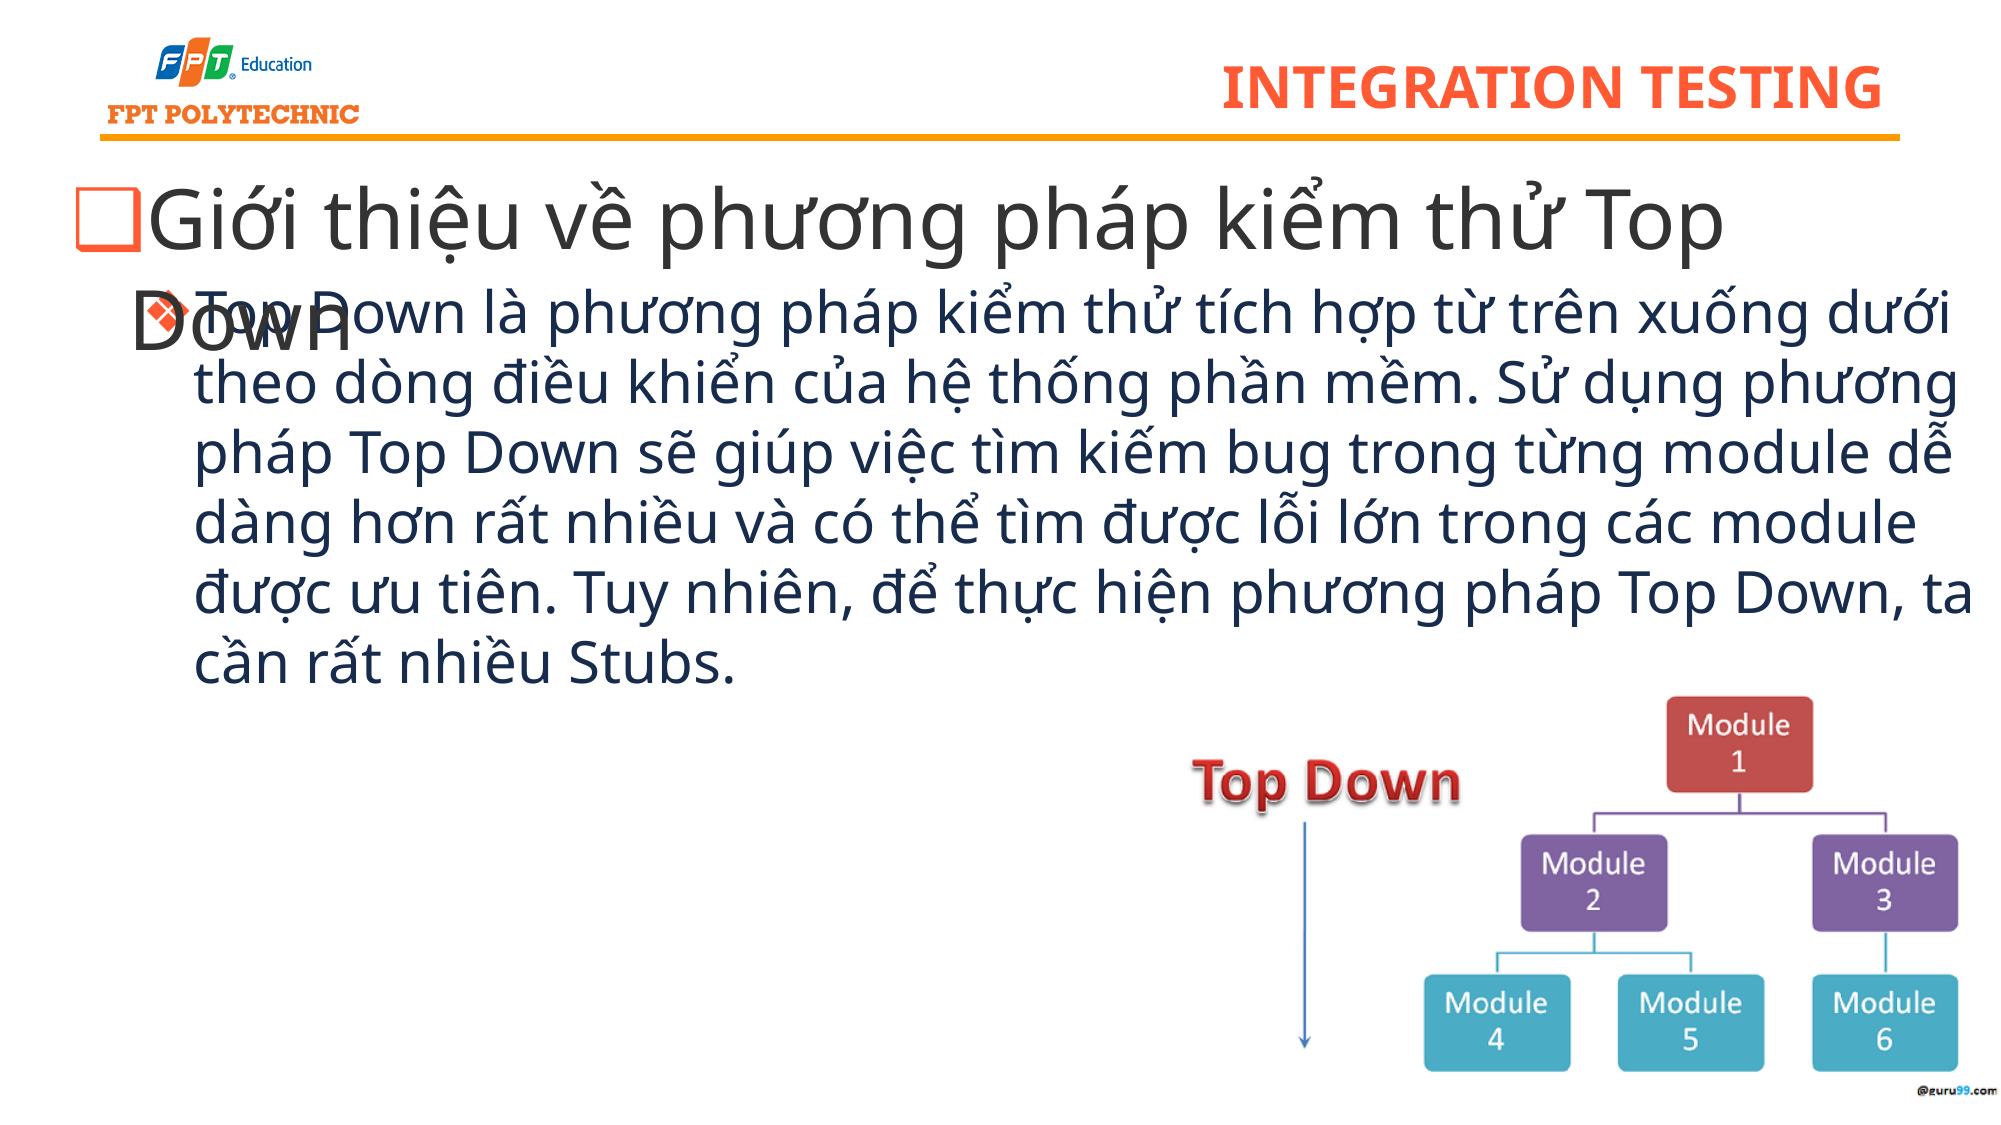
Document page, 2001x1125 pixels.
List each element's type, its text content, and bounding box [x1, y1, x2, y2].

title integration testing [366, 45, 1900, 125]
picture [1174, 687, 2000, 1105]
text_box Giới thiệu về phương pháp kiểm thử Top Down [56, 151, 1890, 382]
picture [99, 135, 367, 143]
picture [99, 25, 367, 134]
text_box Top Down là phương pháp kiểm thử tích hợp từ trên xuống dưới theo dòng điều khiển của hệ thống phần mềm. Sử dụng phương pháp Top Down sẽ giúp việc tìm kiếm bug trong từng module dễ dàng hơn rất nhiều và có thể tìm được lỗi lớn trong các module được ưu tiên. Tuy nhiên, để thực hiện phương pháp Top Down, ta cần rất nhiều Stubs. [56, 267, 2000, 1114]
